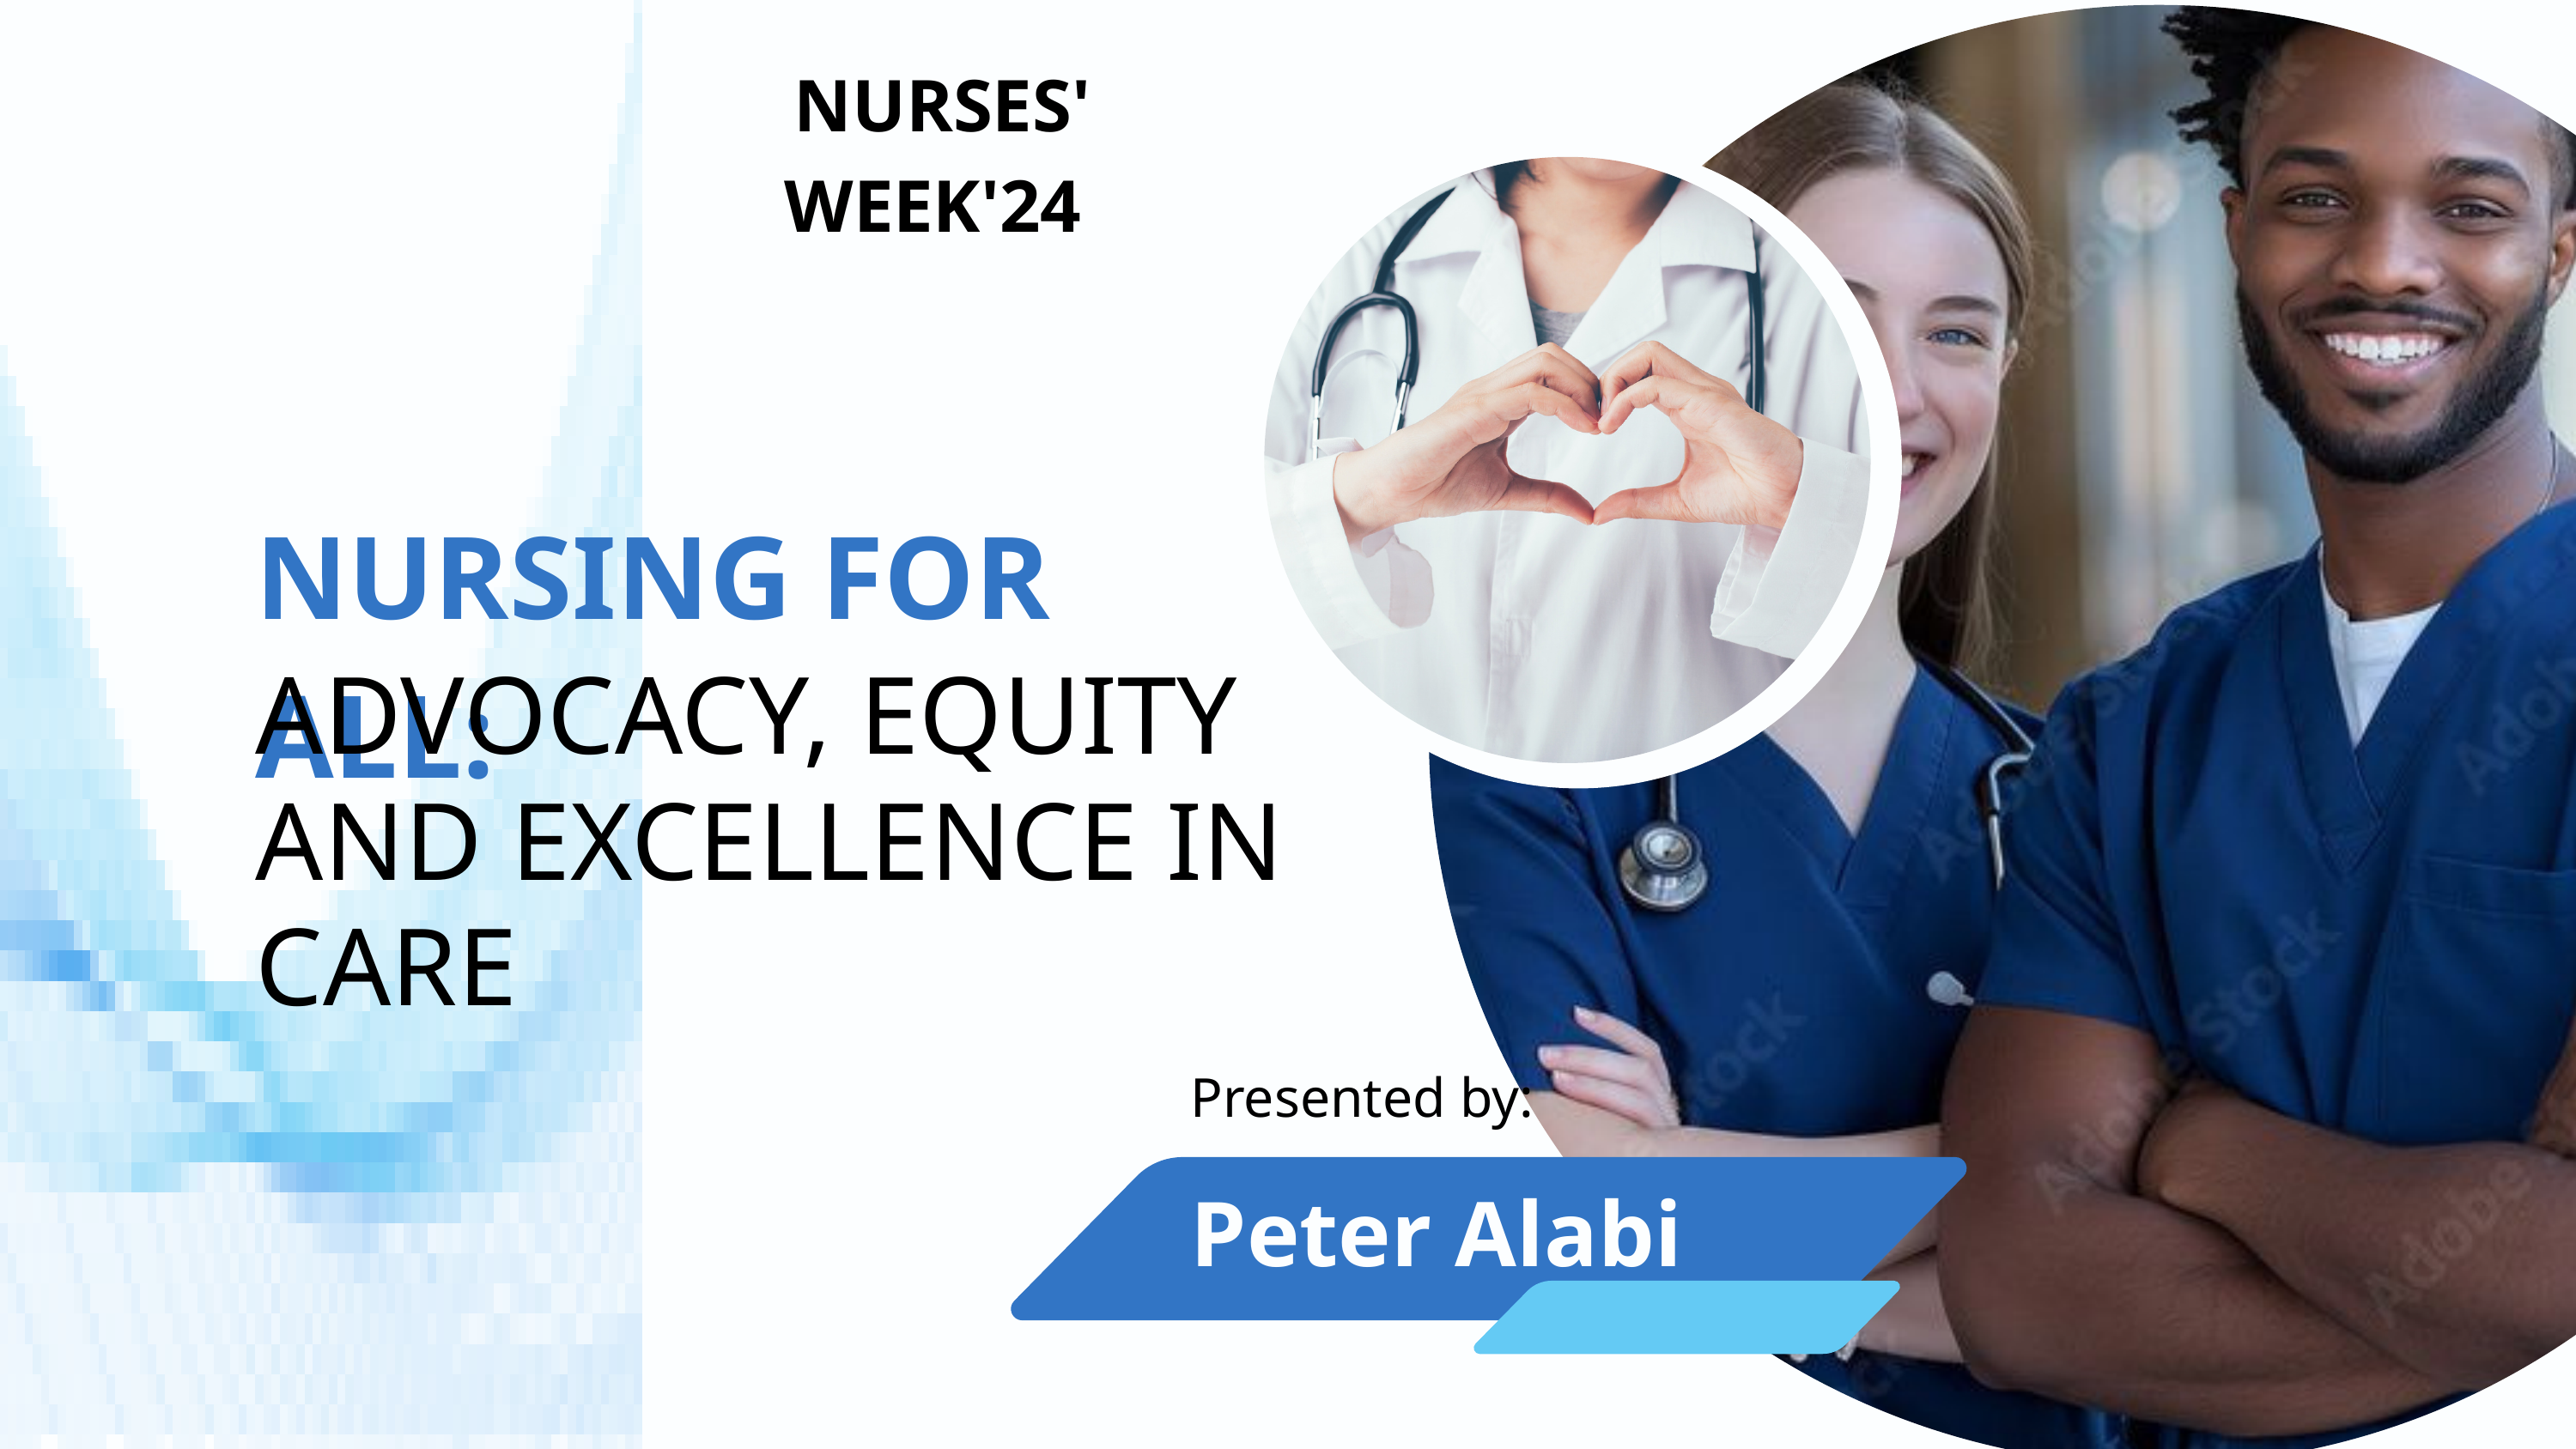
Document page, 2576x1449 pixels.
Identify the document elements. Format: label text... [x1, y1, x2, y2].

text_box ADVOCACY, EQUITY AND EXCELLENCE IN CARE [255, 650, 1376, 1028]
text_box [1428, 4, 2576, 1449]
text_box [0, 0, 642, 1449]
text_box Presented by: [1190, 1067, 1424, 1129]
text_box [1264, 156, 1871, 764]
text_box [1255, 141, 1903, 789]
text_box NURSES' WEEK'24 [641, 45, 1243, 246]
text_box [994, 1156, 1983, 1355]
text_box NURSING FOR ALL: [255, 482, 1250, 650]
